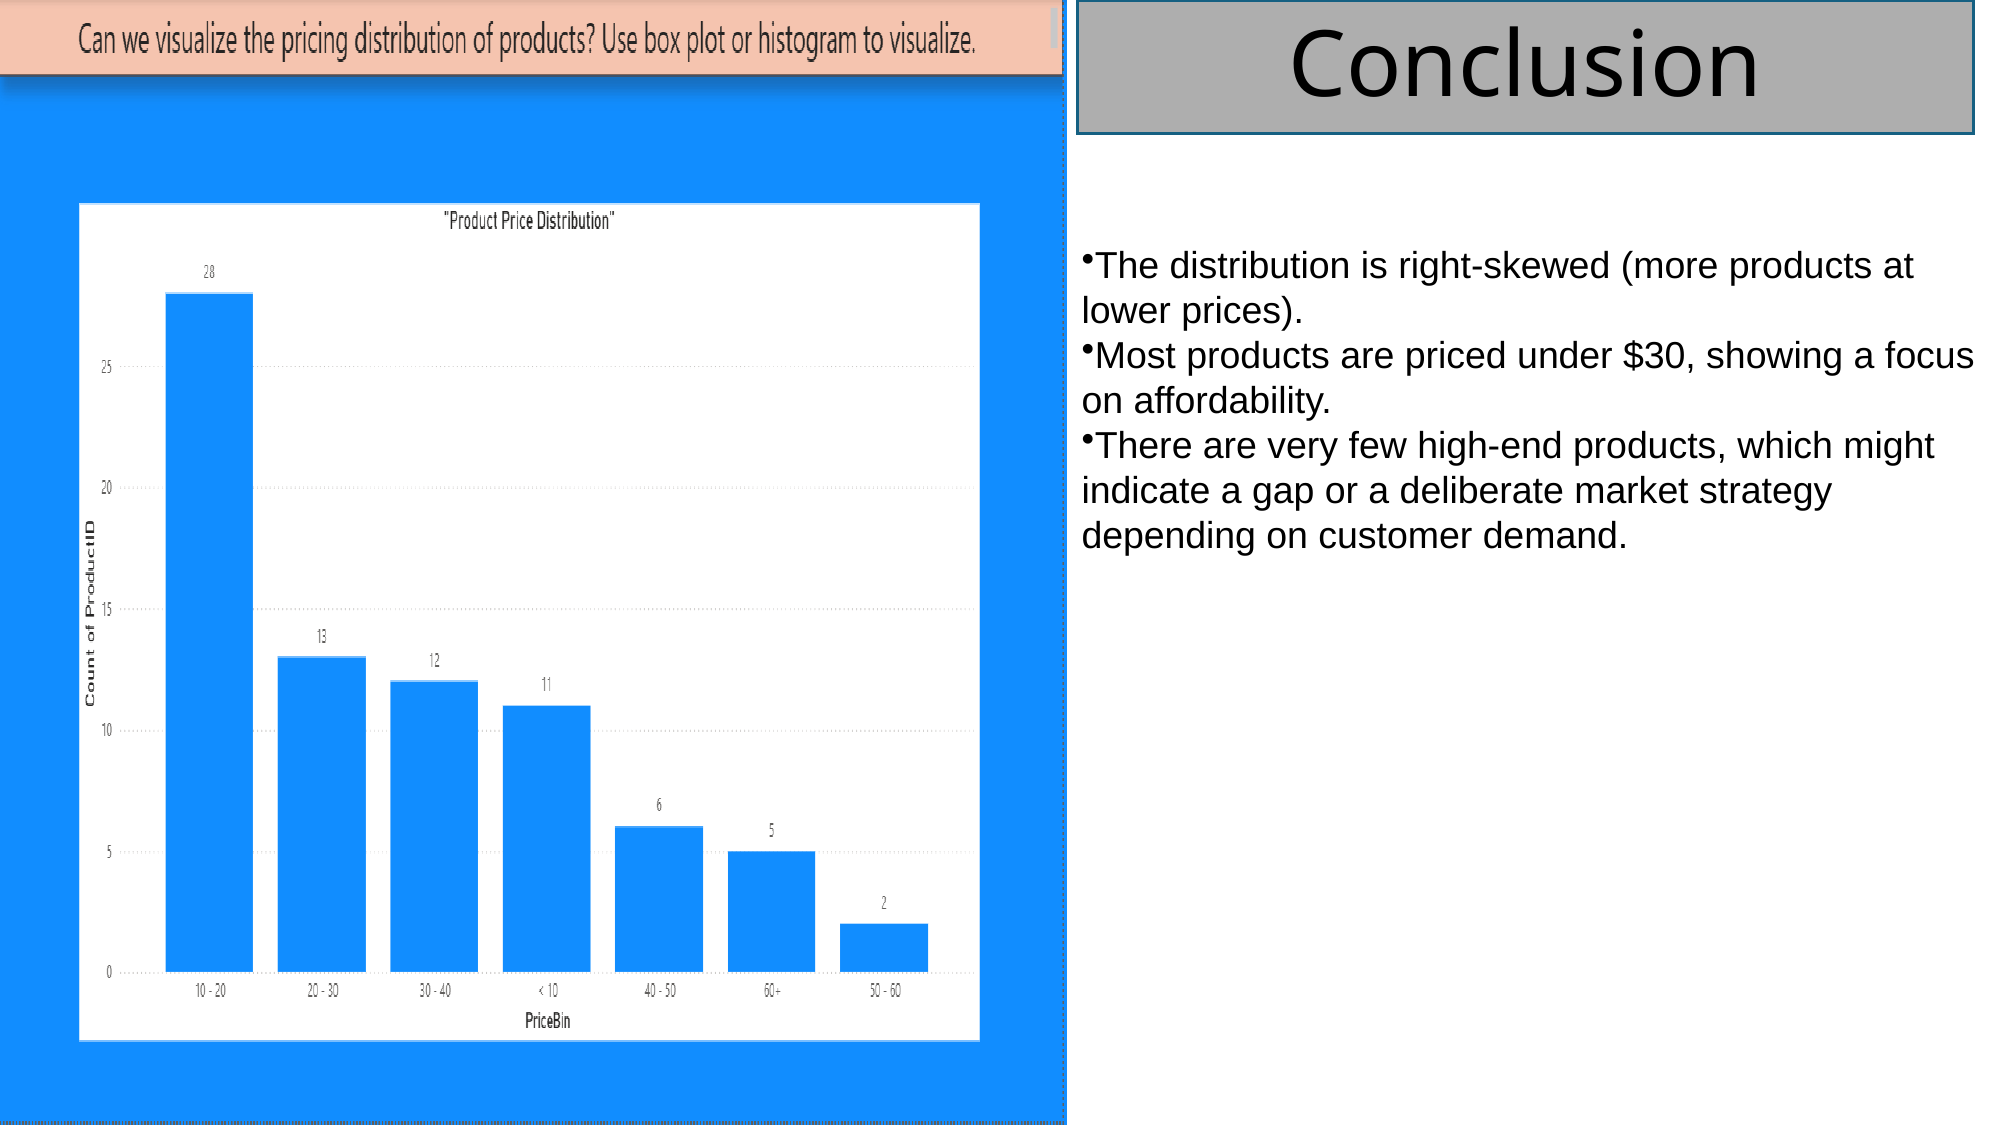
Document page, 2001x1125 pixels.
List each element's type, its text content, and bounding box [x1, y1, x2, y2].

picture [0, 0, 1068, 1125]
title Conclusion [1076, 0, 1975, 135]
text_box The distribution is right-skewed (more products at lower prices). Most products are priced under $30, showing a focus on affordability. There are very few high-end products, which might indicate a gap or a deliberate market strategy depending on customer demand. [1068, 233, 2000, 564]
